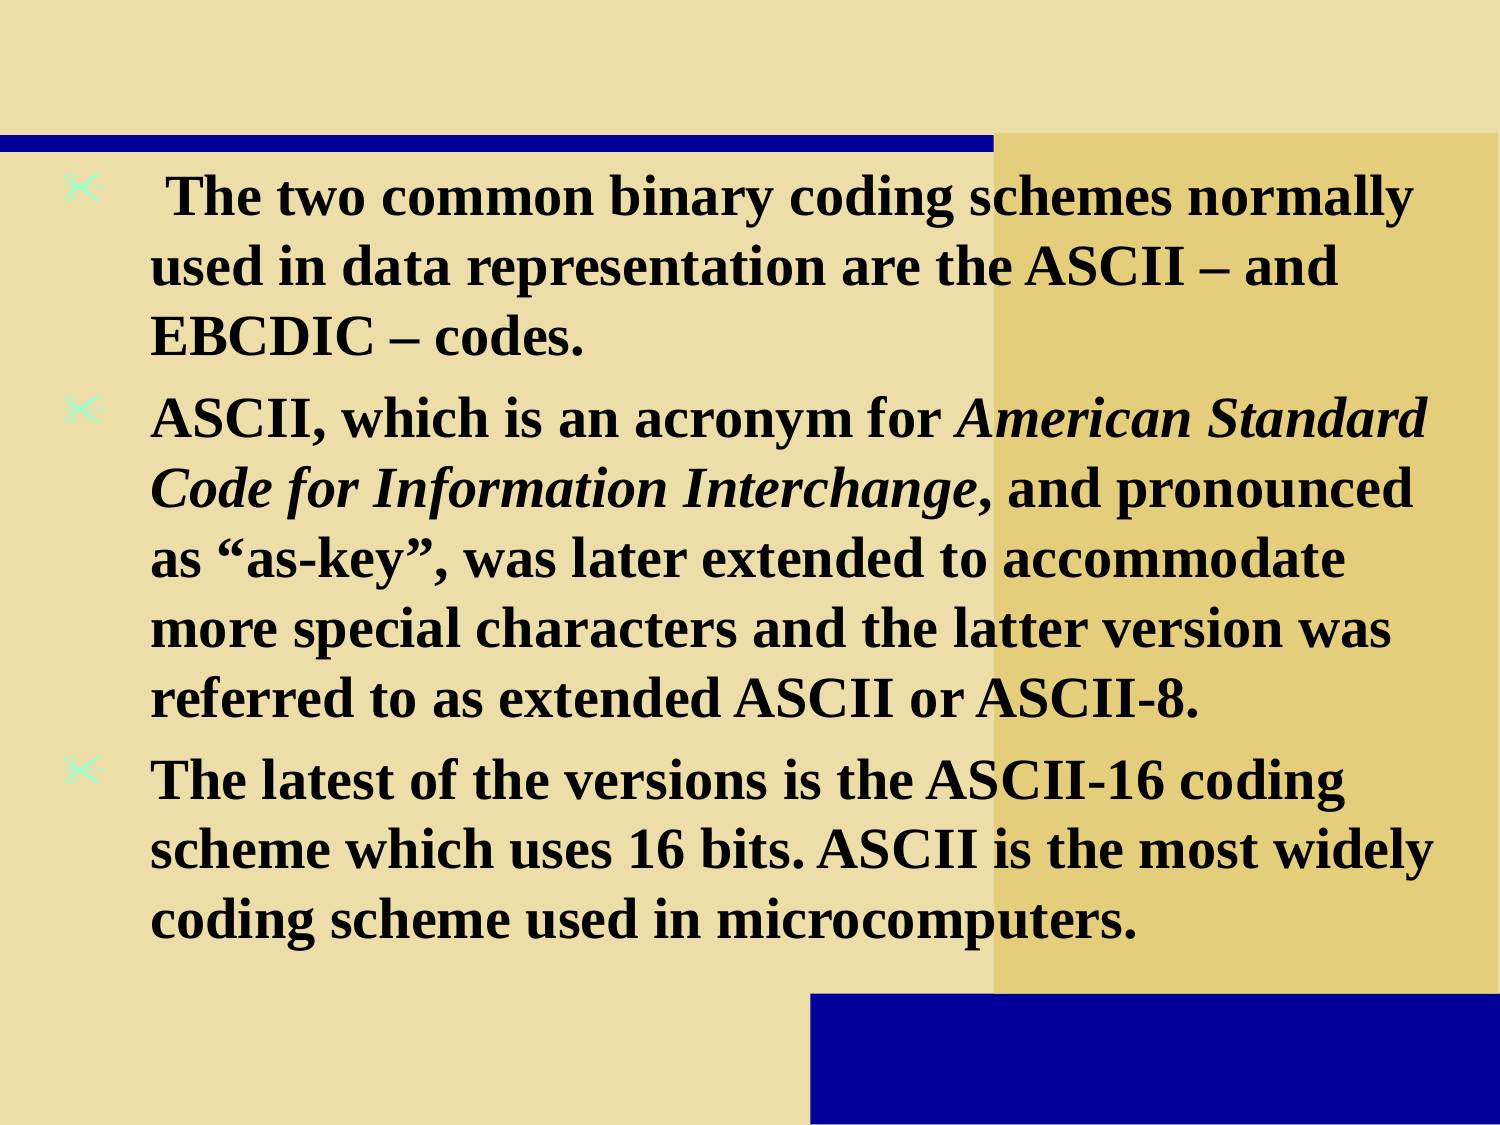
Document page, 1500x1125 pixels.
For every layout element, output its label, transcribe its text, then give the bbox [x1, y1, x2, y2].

list The two common binary coding schemes normally used in data representation are the ASCII – and EBCDIC – codes. ASCII, which is an acronym for American Standard Code for Information Interchange, and pronounced as “as-key”, was later extended to accommodate more special characters and the latter version was referred to as extended ASCII or ASCII-8. The latest of the versions is the ASCII-16 coding scheme which uses 16 bits. ASCII is the most widely coding scheme used in microcomputers. [47, 149, 1457, 1001]
